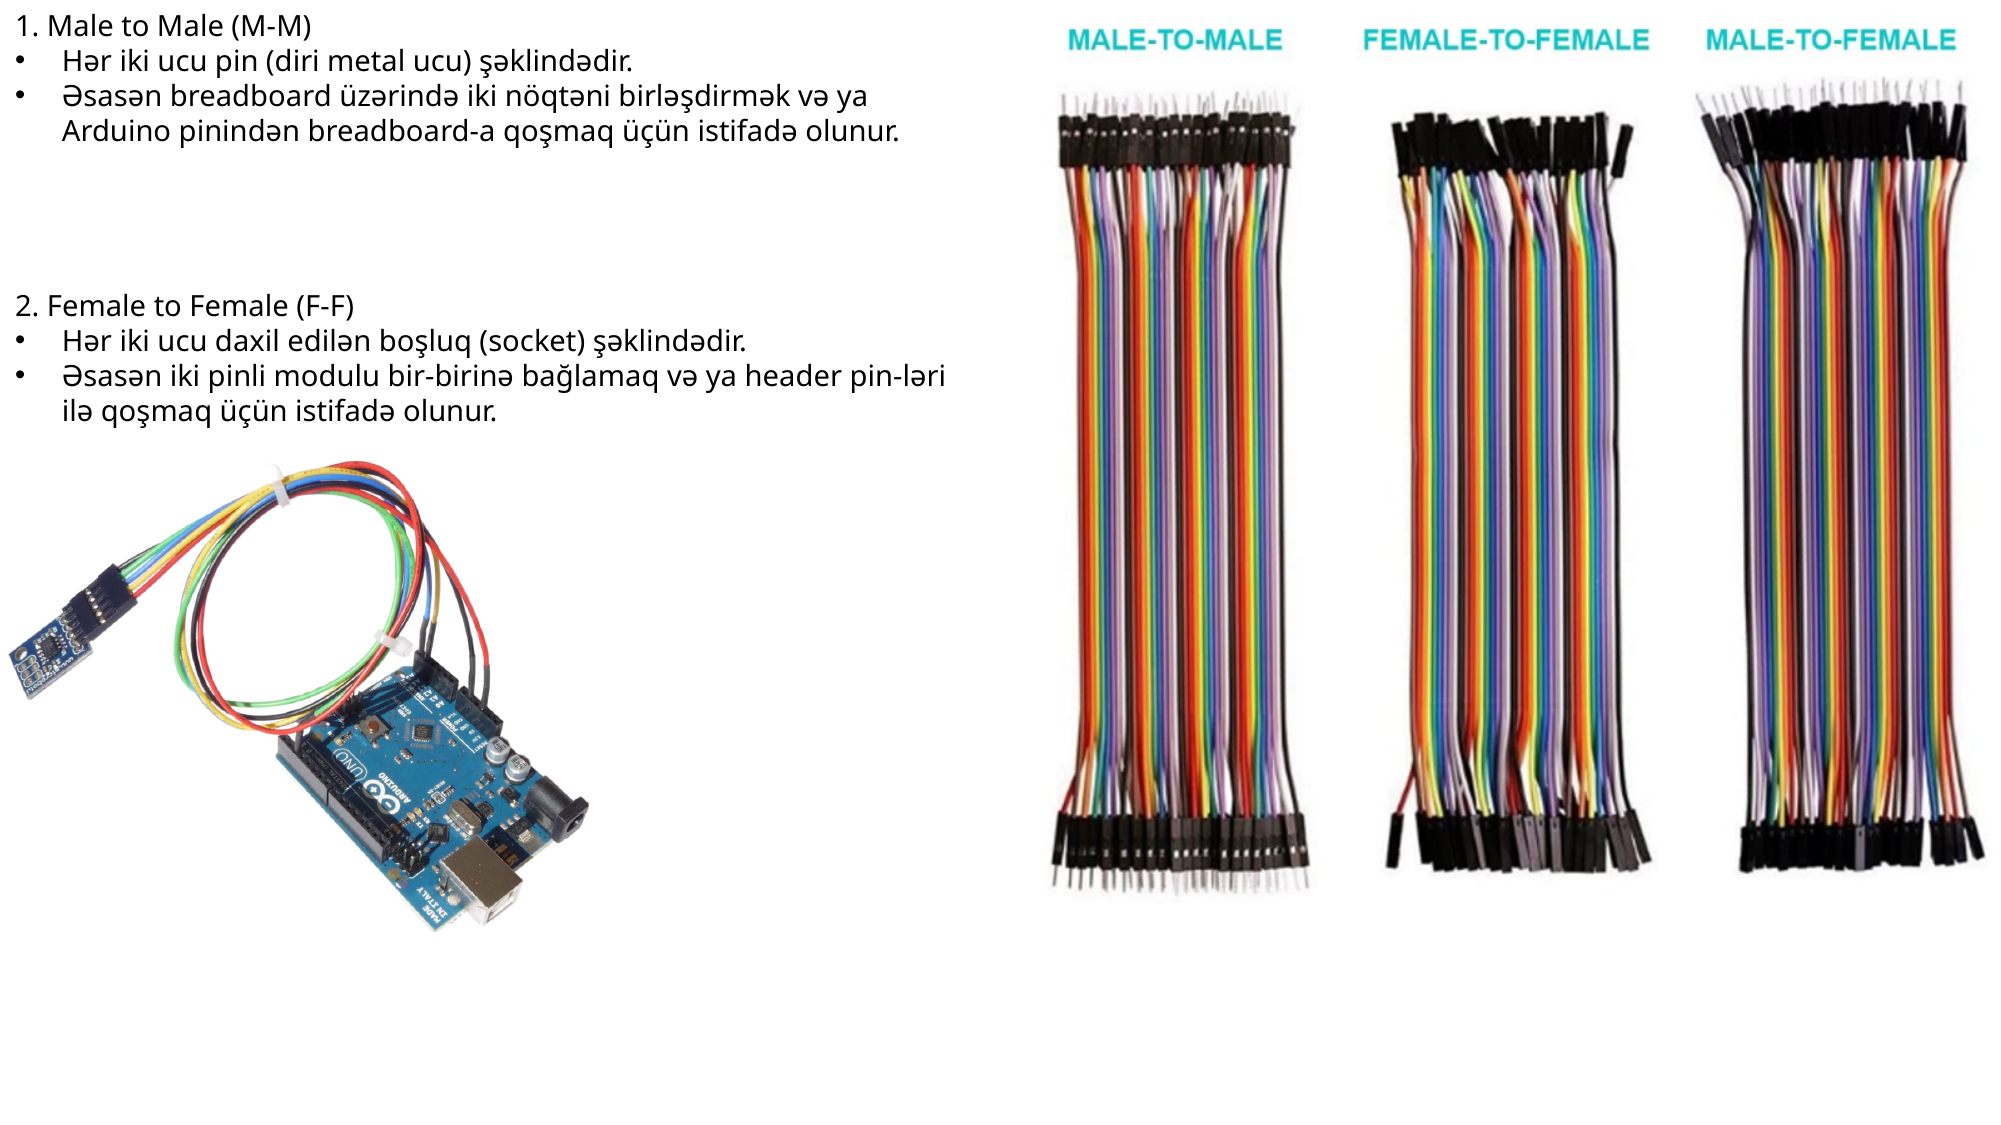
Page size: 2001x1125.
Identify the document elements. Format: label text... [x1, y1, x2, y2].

text_box 1. Male to Male (M-M) Hər iki ucu pin (diri metal ucu) şəklindədir. Əsasən breadboard üzərində iki nöqtəni birləşdirmək və ya Arduino pinindən breadboard-a qoşmaq üçün istifadə olunur. 2. Female to Female (F-F) Hər iki ucu daxil edilən boşluq (socket) şəklindədir. Əsasən iki pinli modulu bir-birinə bağlamaq və ya header pin-ləri ilə qoşmaq üçün istifadə olunur. [0, 0, 1000, 540]
picture [0, 453, 597, 933]
picture [1039, 0, 2000, 910]
